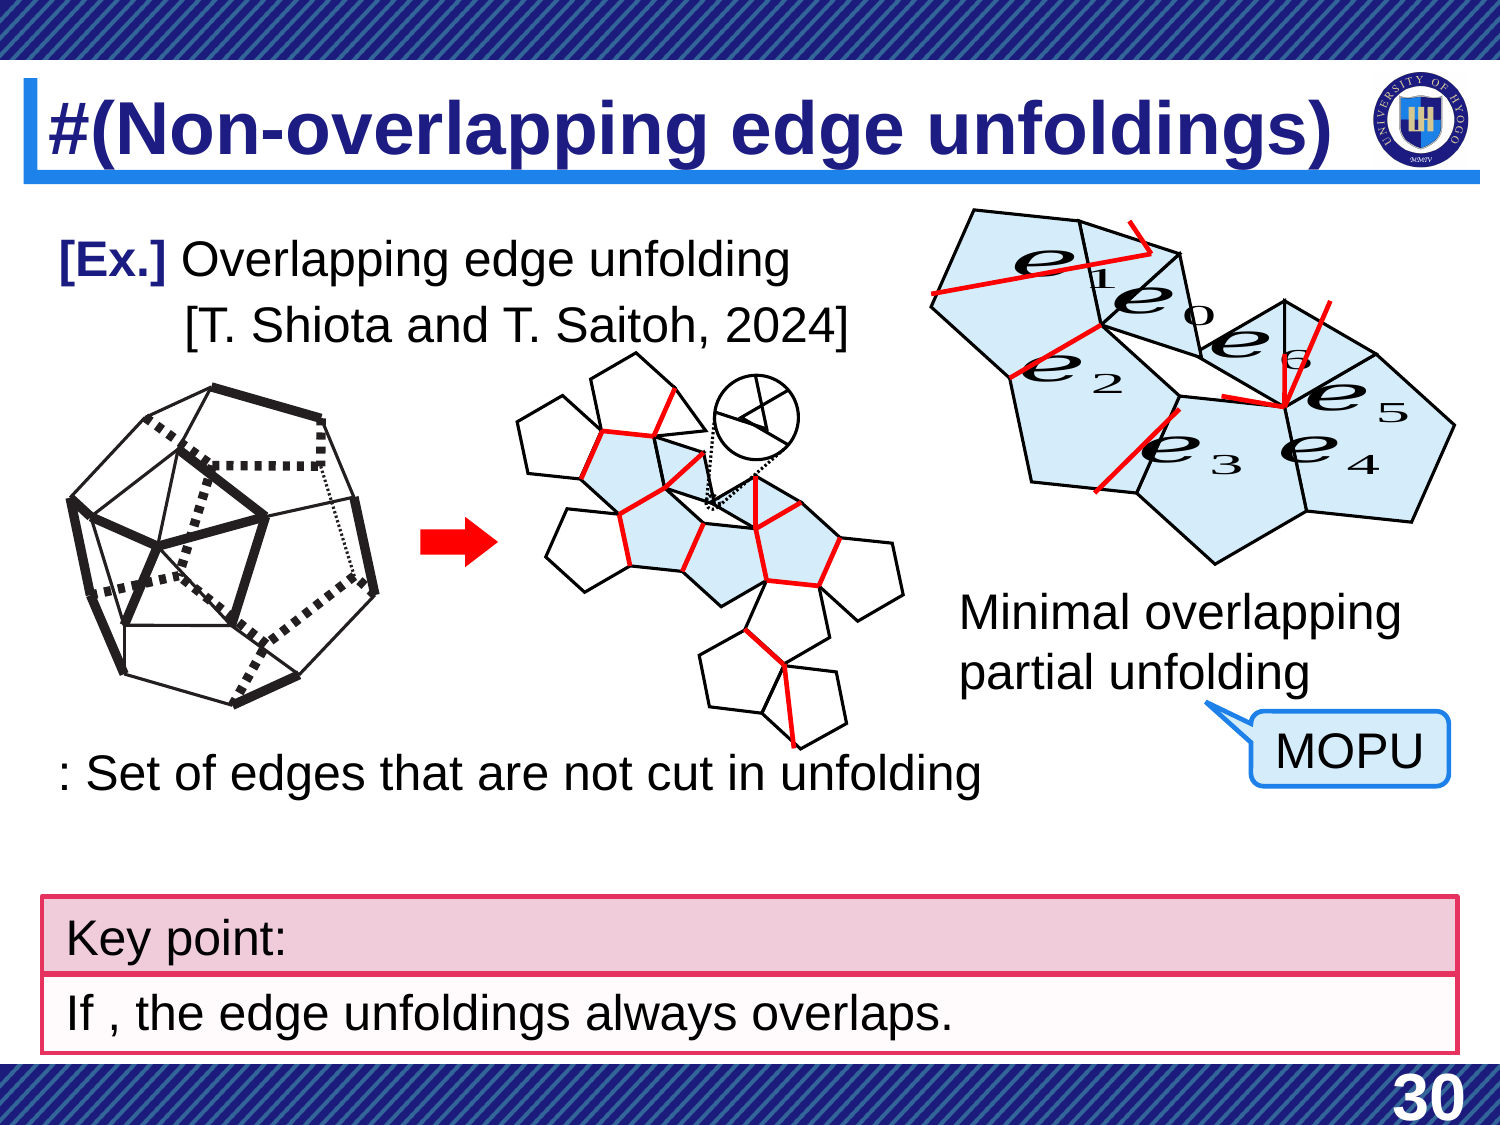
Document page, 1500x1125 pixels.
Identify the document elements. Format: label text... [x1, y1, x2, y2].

slide_number 30 [1143, 1068, 1482, 1120]
picture [0, 0, 1500, 60]
text_box Key point: [41, 896, 1458, 974]
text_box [516, 352, 904, 665]
picture [0, 1064, 1500, 1125]
text_box MOPU [1204, 700, 1451, 788]
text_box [724, 714, 821, 771]
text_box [69, 386, 376, 706]
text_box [1009, 220, 1377, 512]
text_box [930, 209, 1456, 565]
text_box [580, 387, 841, 714]
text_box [1377, 233, 1411, 482]
title #(Non-overlapping edge unfoldings) [33, 71, 1469, 178]
text_box [418, 513, 501, 571]
